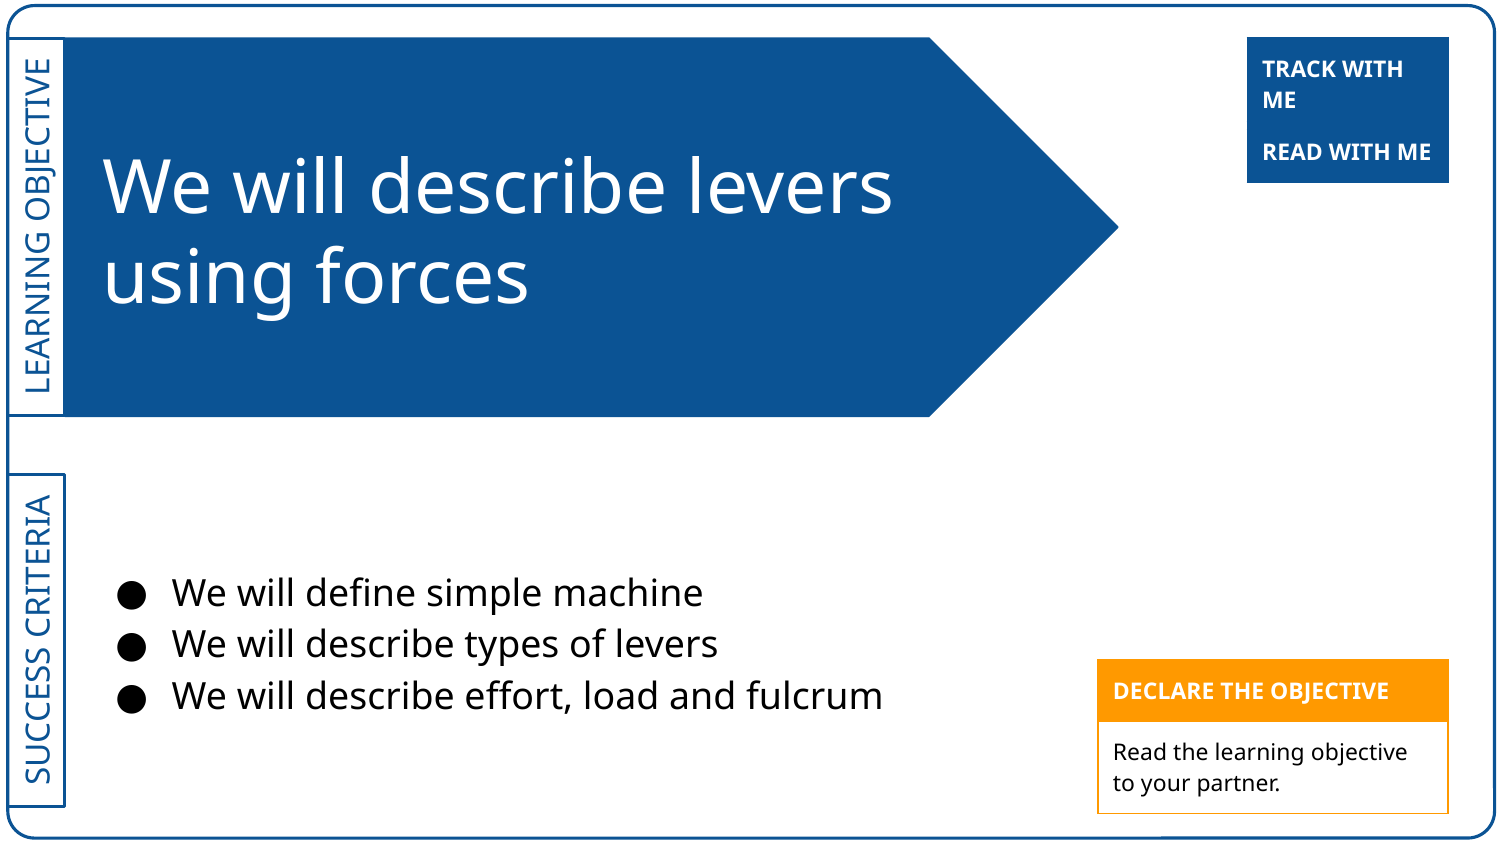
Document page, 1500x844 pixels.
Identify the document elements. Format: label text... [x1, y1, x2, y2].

table_header DECLARE THE OBJECTIVE [1099, 661, 1447, 721]
list We will define simple machine We will describe types of levers We will describe effort, load and fulcrum [81, 474, 1009, 805]
table_header TRACK WITH ME [1248, 38, 1447, 121]
title We will describe levers using forces [87, 78, 918, 380]
table_cell Read the learning objective to your partner. [1099, 722, 1447, 813]
table_header READ WITH ME [1248, 122, 1447, 182]
